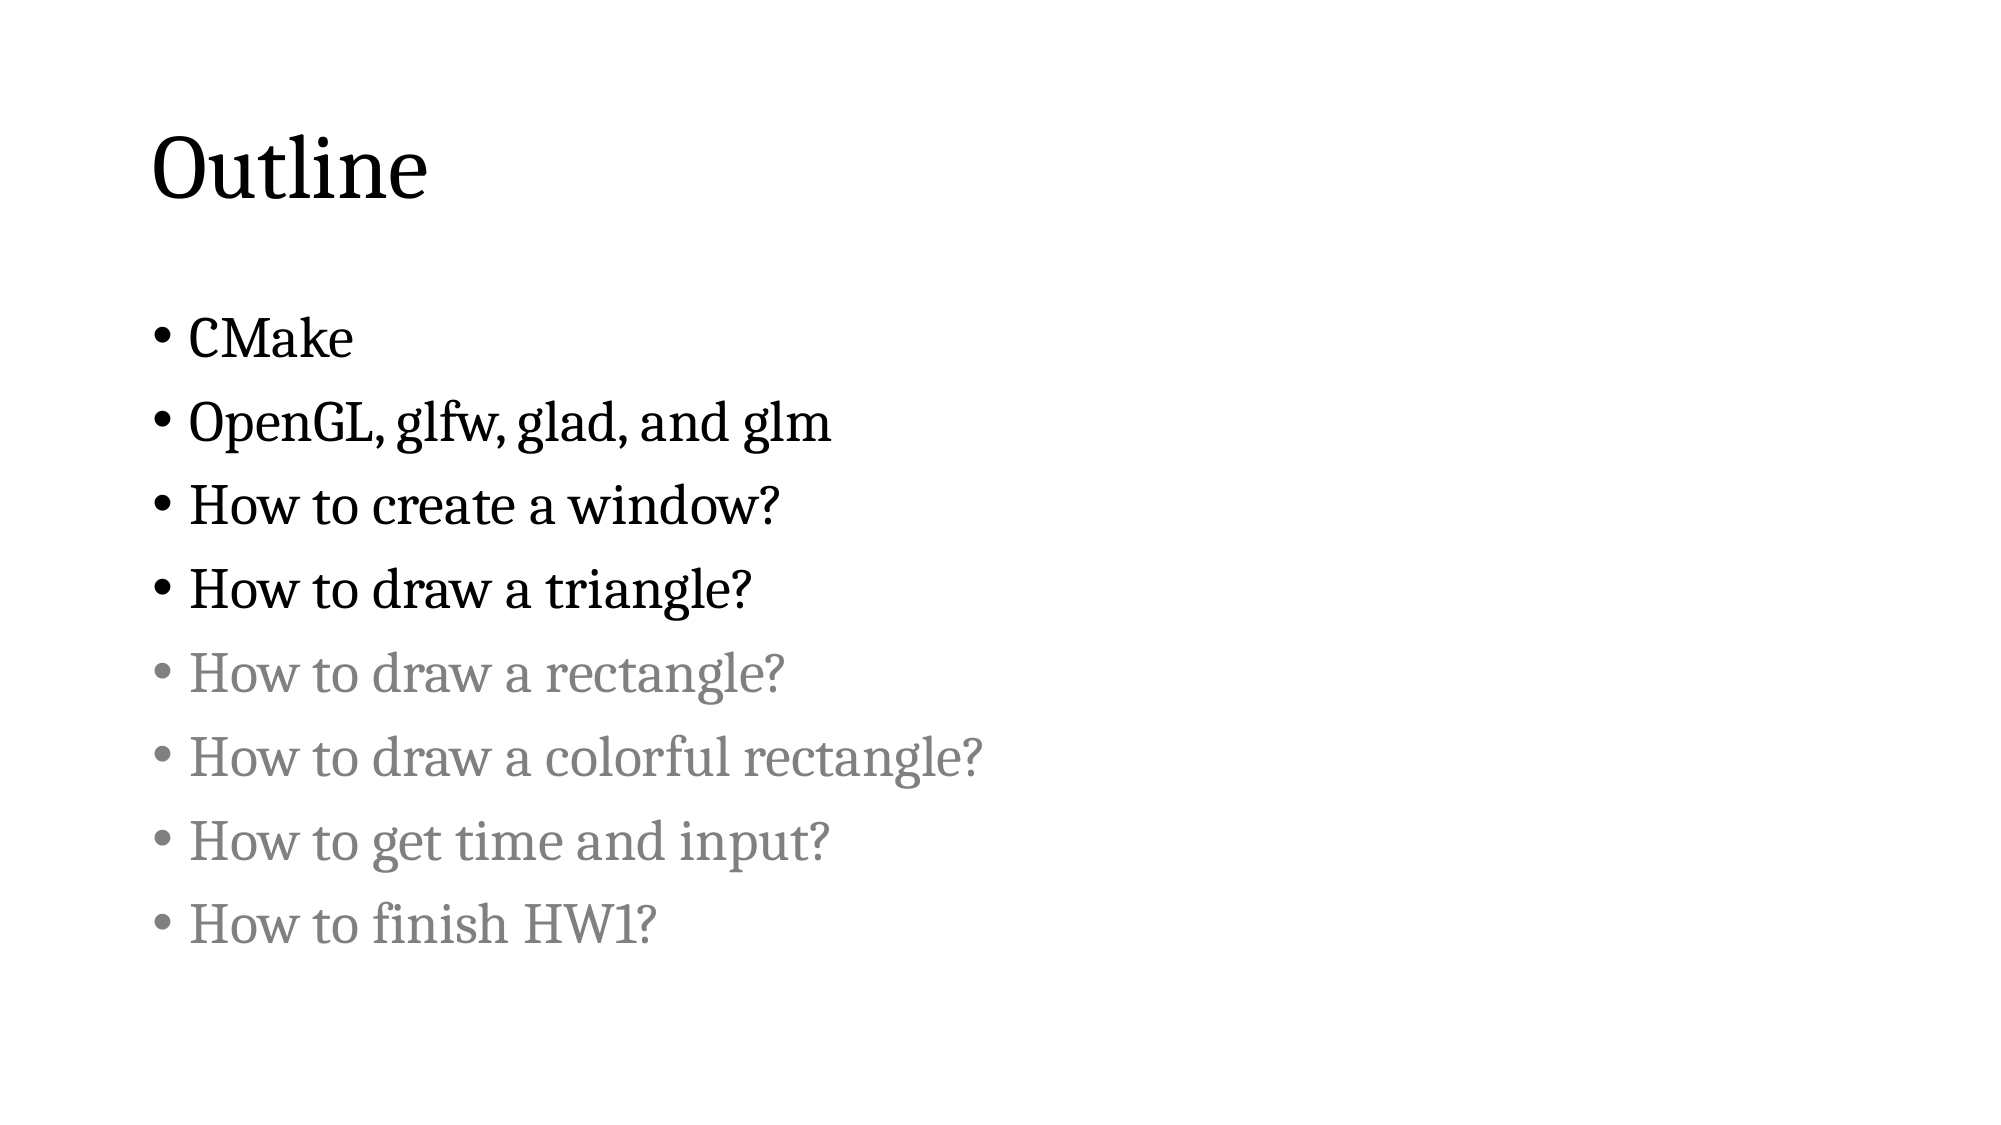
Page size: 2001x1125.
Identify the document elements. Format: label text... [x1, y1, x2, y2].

list CMake OpenGL, glfw, glad, and glm How to create a window? How to draw a triangle? How to draw a rectangle? How to draw a colorful rectangle? How to get time and input? How to finish HW1? [137, 299, 1863, 1014]
title Outline [137, 59, 1863, 278]
